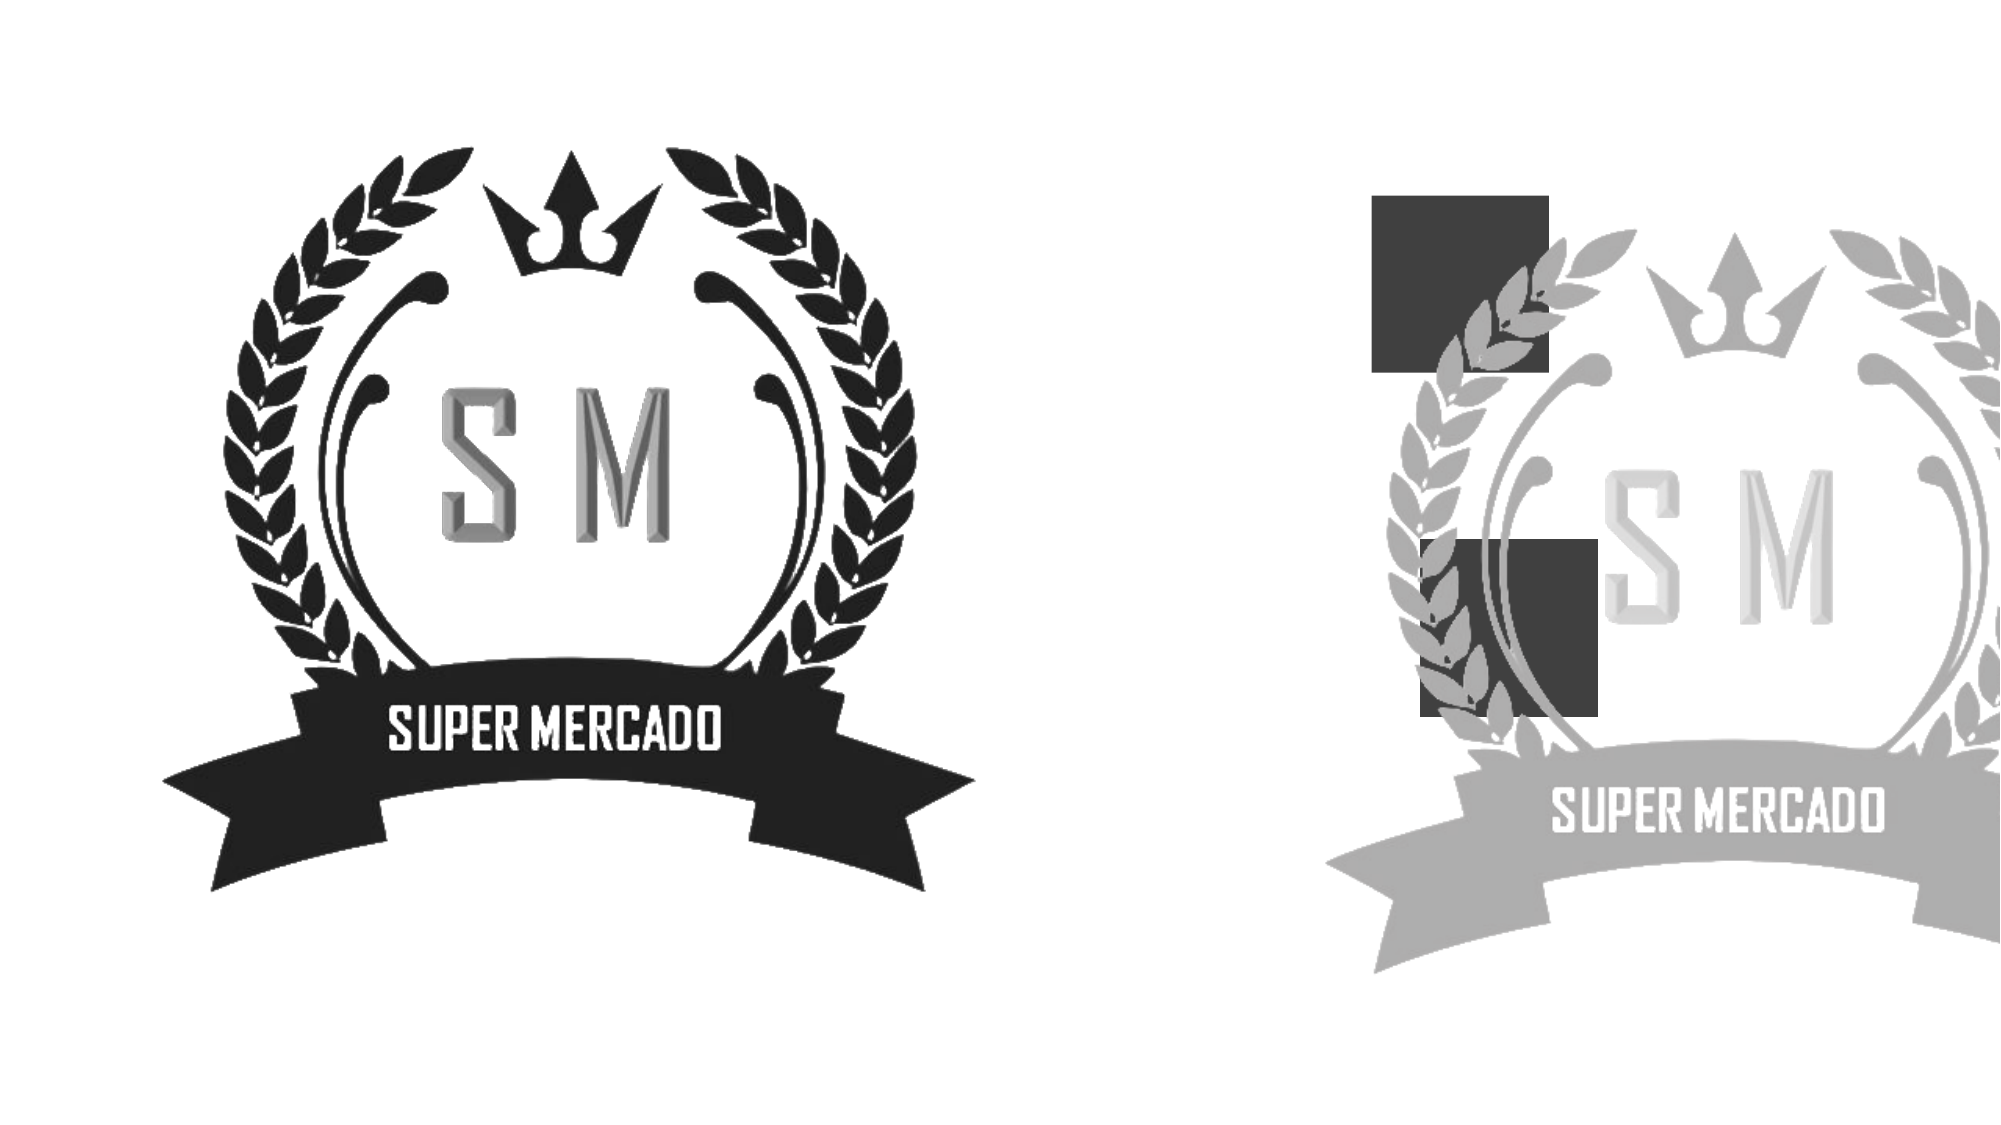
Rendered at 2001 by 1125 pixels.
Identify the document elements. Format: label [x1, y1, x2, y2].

picture [83, 34, 1029, 980]
picture [1296, 197, 2000, 980]
